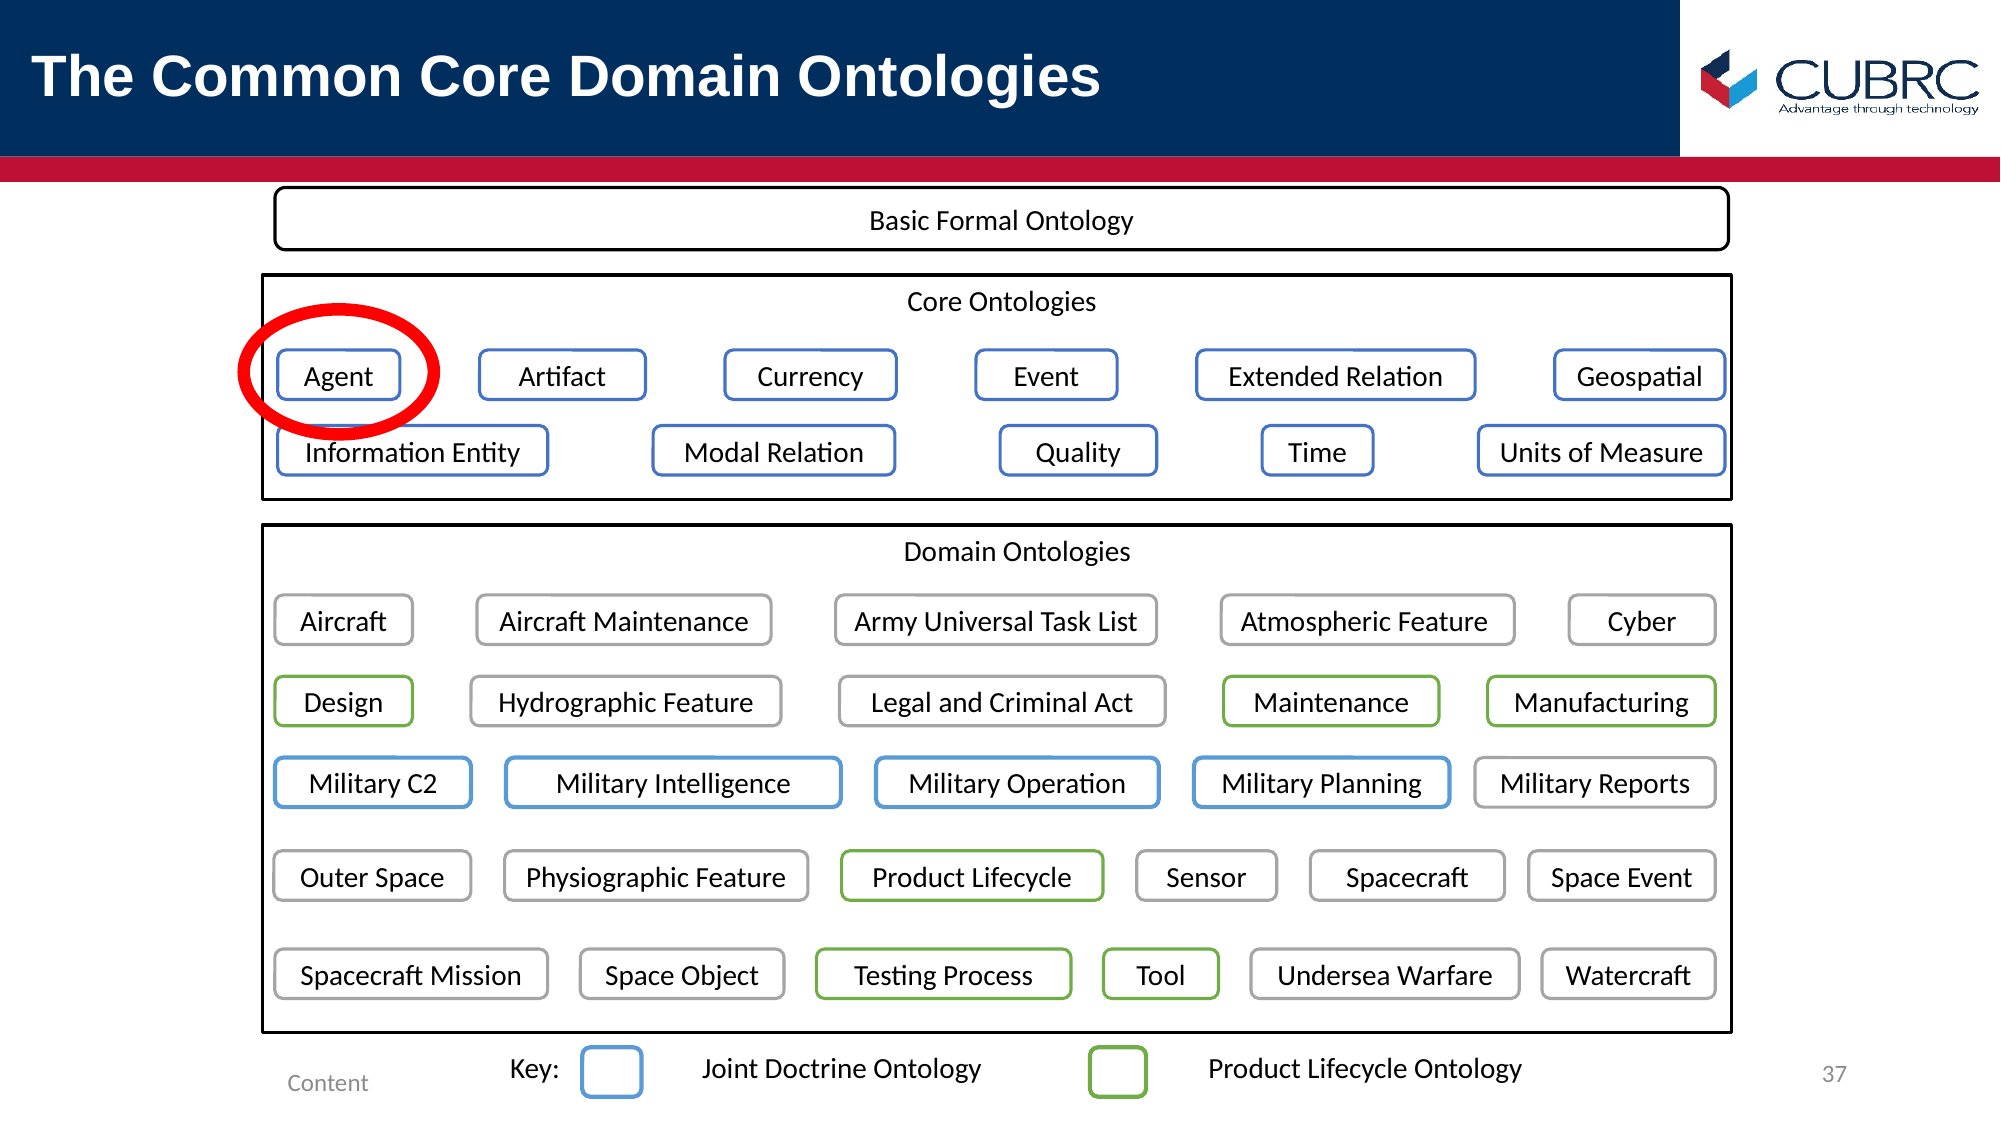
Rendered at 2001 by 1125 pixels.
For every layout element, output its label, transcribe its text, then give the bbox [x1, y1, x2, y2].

title The Common Core Domain Ontologies [16, 6, 1634, 150]
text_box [487, 1041, 1586, 1103]
text_box [260, 273, 1733, 502]
footer Content [272, 1051, 434, 1112]
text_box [262, 524, 1732, 1033]
text_box Core Ontologies [892, 274, 1113, 325]
picture [1701, 49, 1979, 115]
text_box [241, 307, 436, 437]
text_box Basic Formal Ontology [272, 185, 1731, 252]
slide_number 37 [1589, 1042, 1863, 1103]
